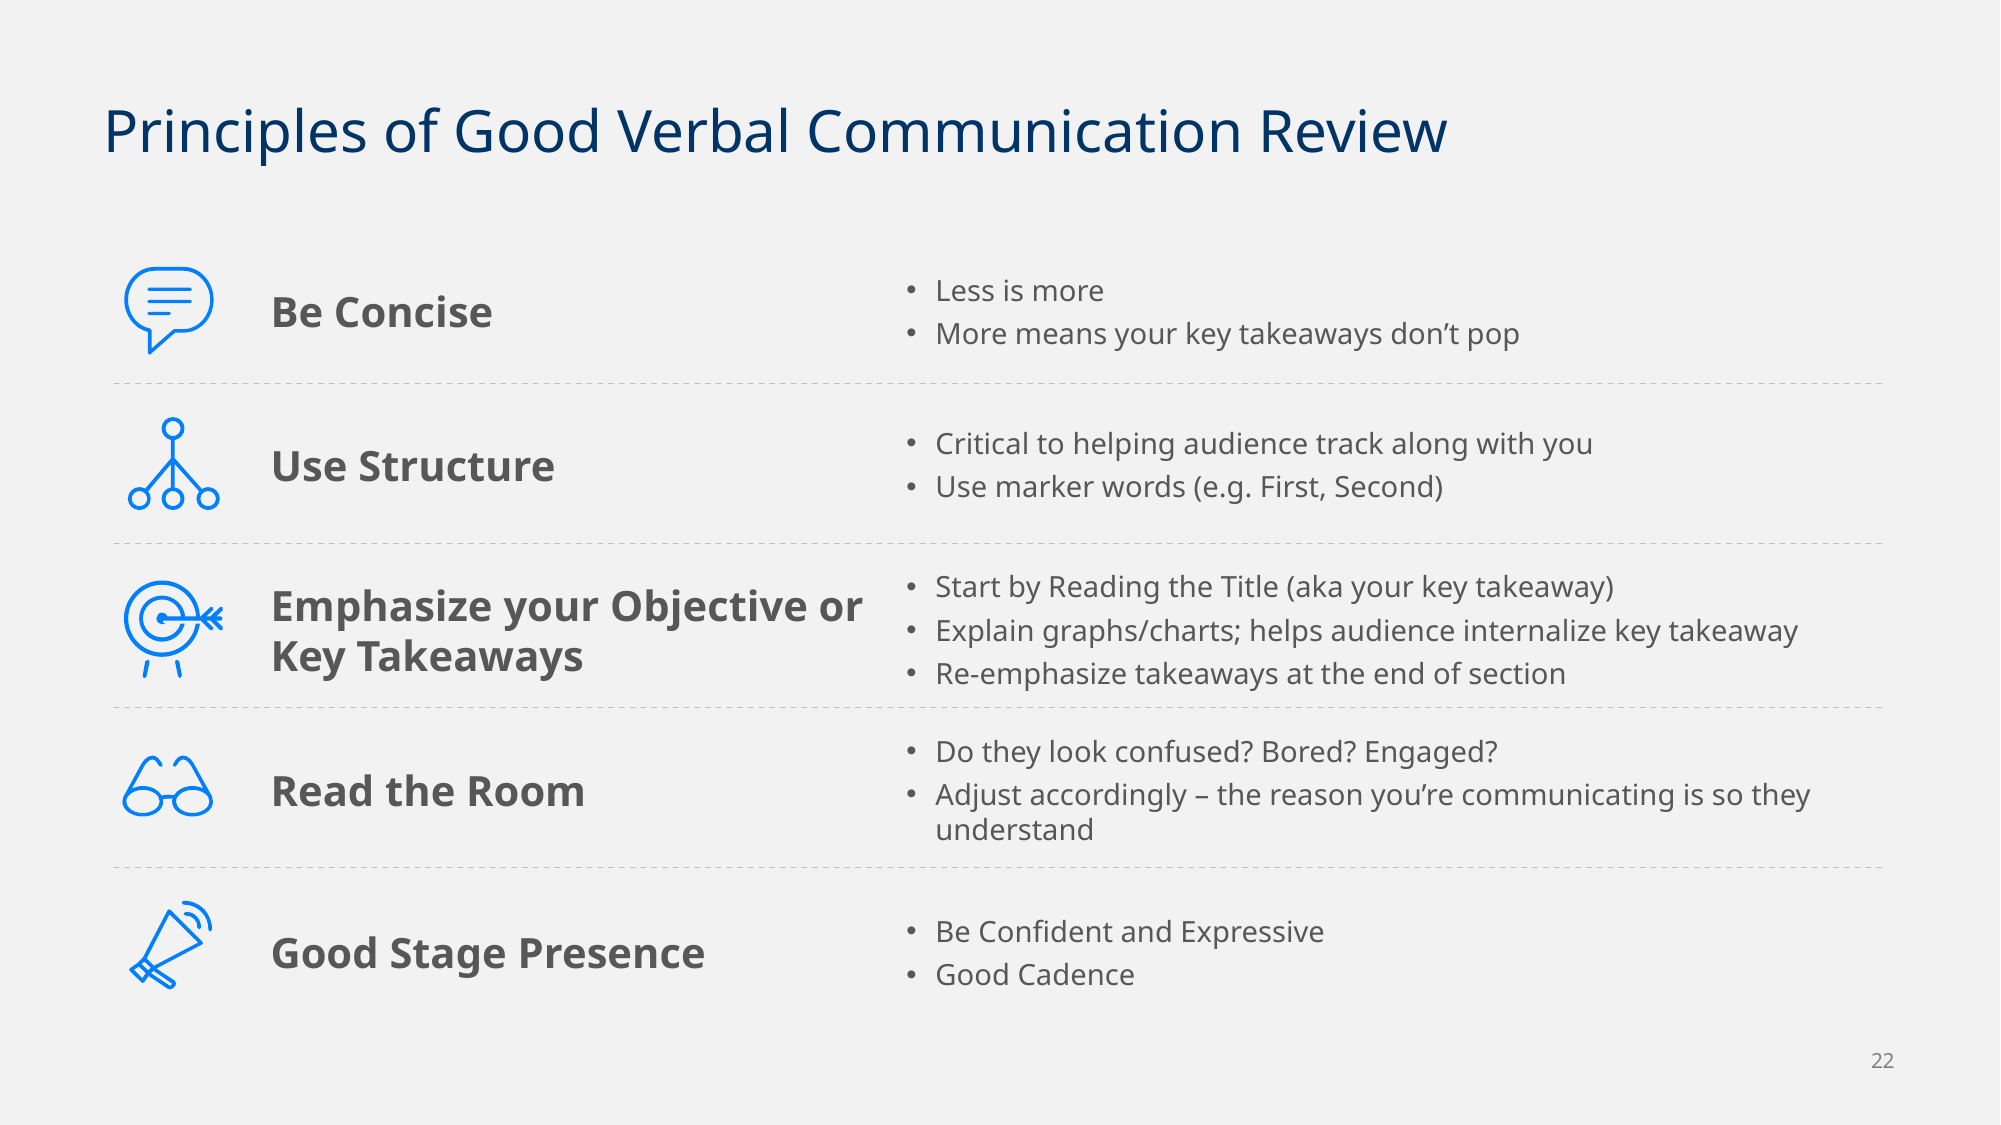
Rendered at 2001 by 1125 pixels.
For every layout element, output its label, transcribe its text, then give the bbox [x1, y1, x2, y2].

text_box Read the Room [255, 730, 891, 849]
text_box Start by Reading the Title (aka your key takeaway) Explain graphs/charts; helps audience internalize key takeaway Re-emphasize takeaways at the end of section [891, 570, 1934, 688]
text_box Be Concise [255, 252, 891, 370]
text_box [129, 900, 213, 990]
text_box Be Confident and Expressive Good Cadence [891, 893, 1934, 1011]
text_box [123, 266, 214, 355]
text_box Less is more More means your key takeaways don’t pop [891, 252, 1934, 370]
title Principles of Good Verbal Communication Review [103, 102, 1897, 166]
text_box Emphasize your Objective or Key Takeaways [255, 570, 891, 688]
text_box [123, 580, 224, 679]
text_box [127, 417, 220, 511]
text_box [122, 755, 214, 817]
text_box Do they look confused? Bored? Engaged? Adjust accordingly – the reason you’re communicating is so they understand [891, 730, 1949, 849]
text_box Use Structure [255, 405, 891, 524]
text_box Good Stage Presence [255, 893, 891, 1011]
text_box Critical to helping audience track along with you Use marker words (e.g. First, Second) [891, 405, 1934, 524]
